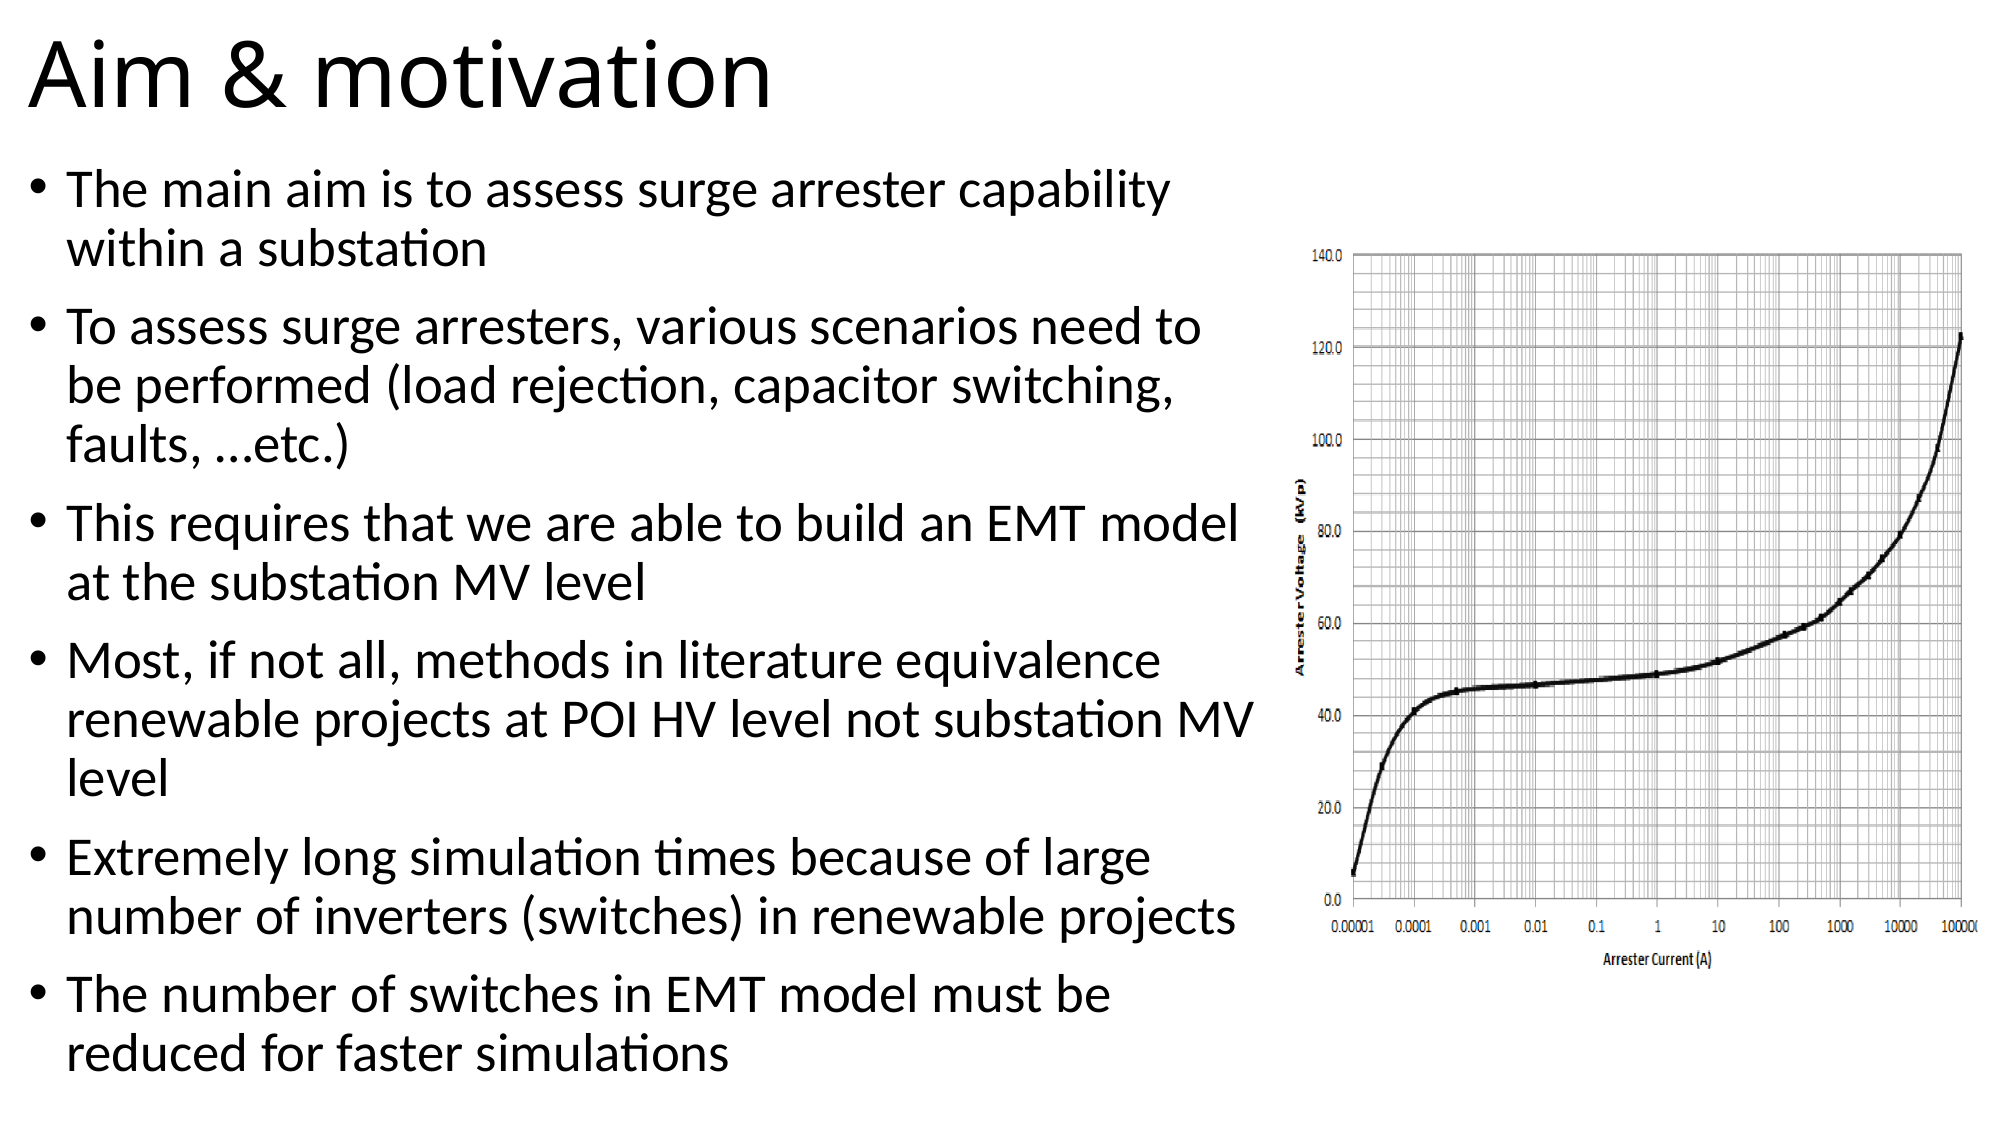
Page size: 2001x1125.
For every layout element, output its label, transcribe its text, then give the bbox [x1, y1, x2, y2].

title Aim & motivation [13, 0, 1739, 187]
picture [1283, 242, 1978, 980]
list The main aim is to assess surge arrester capability within a substation To assess surge arresters, various scenarios need to be performed (load rejection, capacitor switching, faults, …etc.) This requires that we are able to build an EMT model at the substation MV level Most, if not all, methods in literature equivalence renewable projects at POI HV level not substation MV level Extremely long simulation times because of large number of inverters (switches) in renewable projects The number of switches in EMT model must be reduced for faster simulations [13, 152, 1284, 1097]
